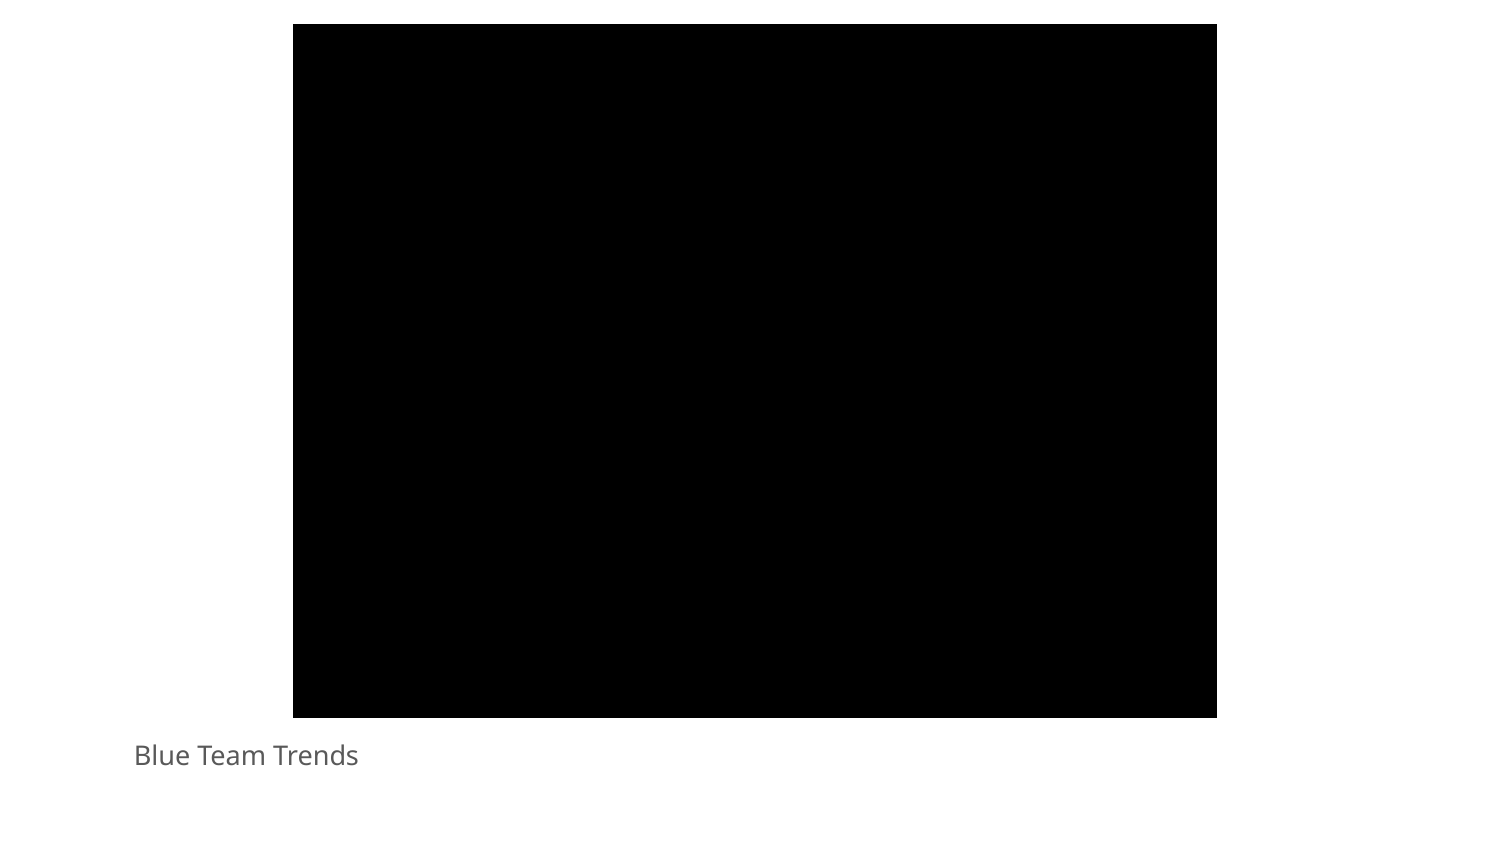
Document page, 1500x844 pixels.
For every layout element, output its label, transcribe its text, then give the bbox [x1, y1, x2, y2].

picture [293, 24, 1217, 718]
list Blue Team Trends [118, 717, 1382, 793]
